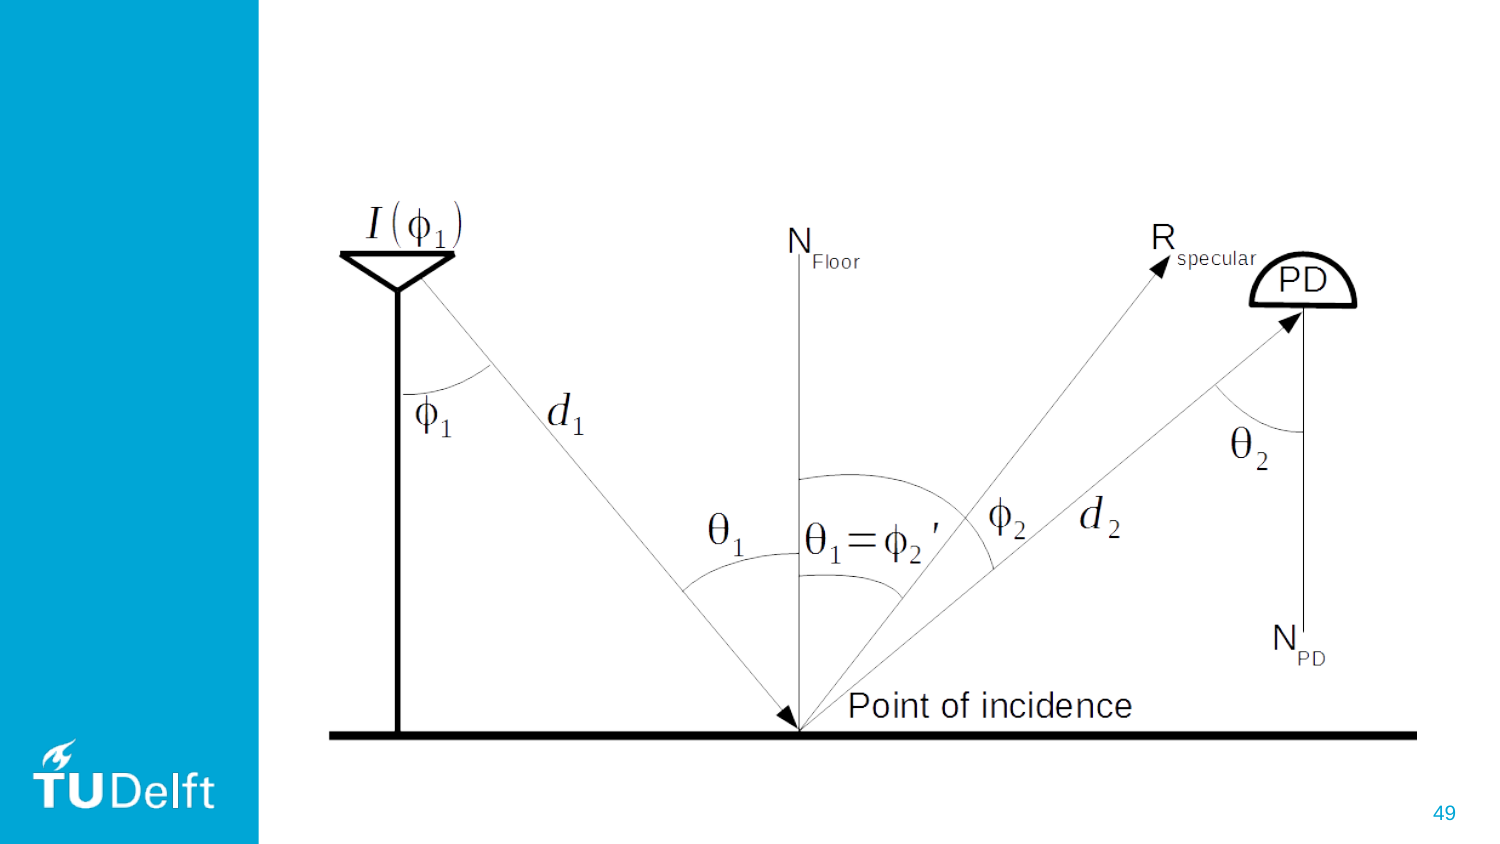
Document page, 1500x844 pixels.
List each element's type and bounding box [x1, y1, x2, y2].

list [327, 196, 1417, 769]
